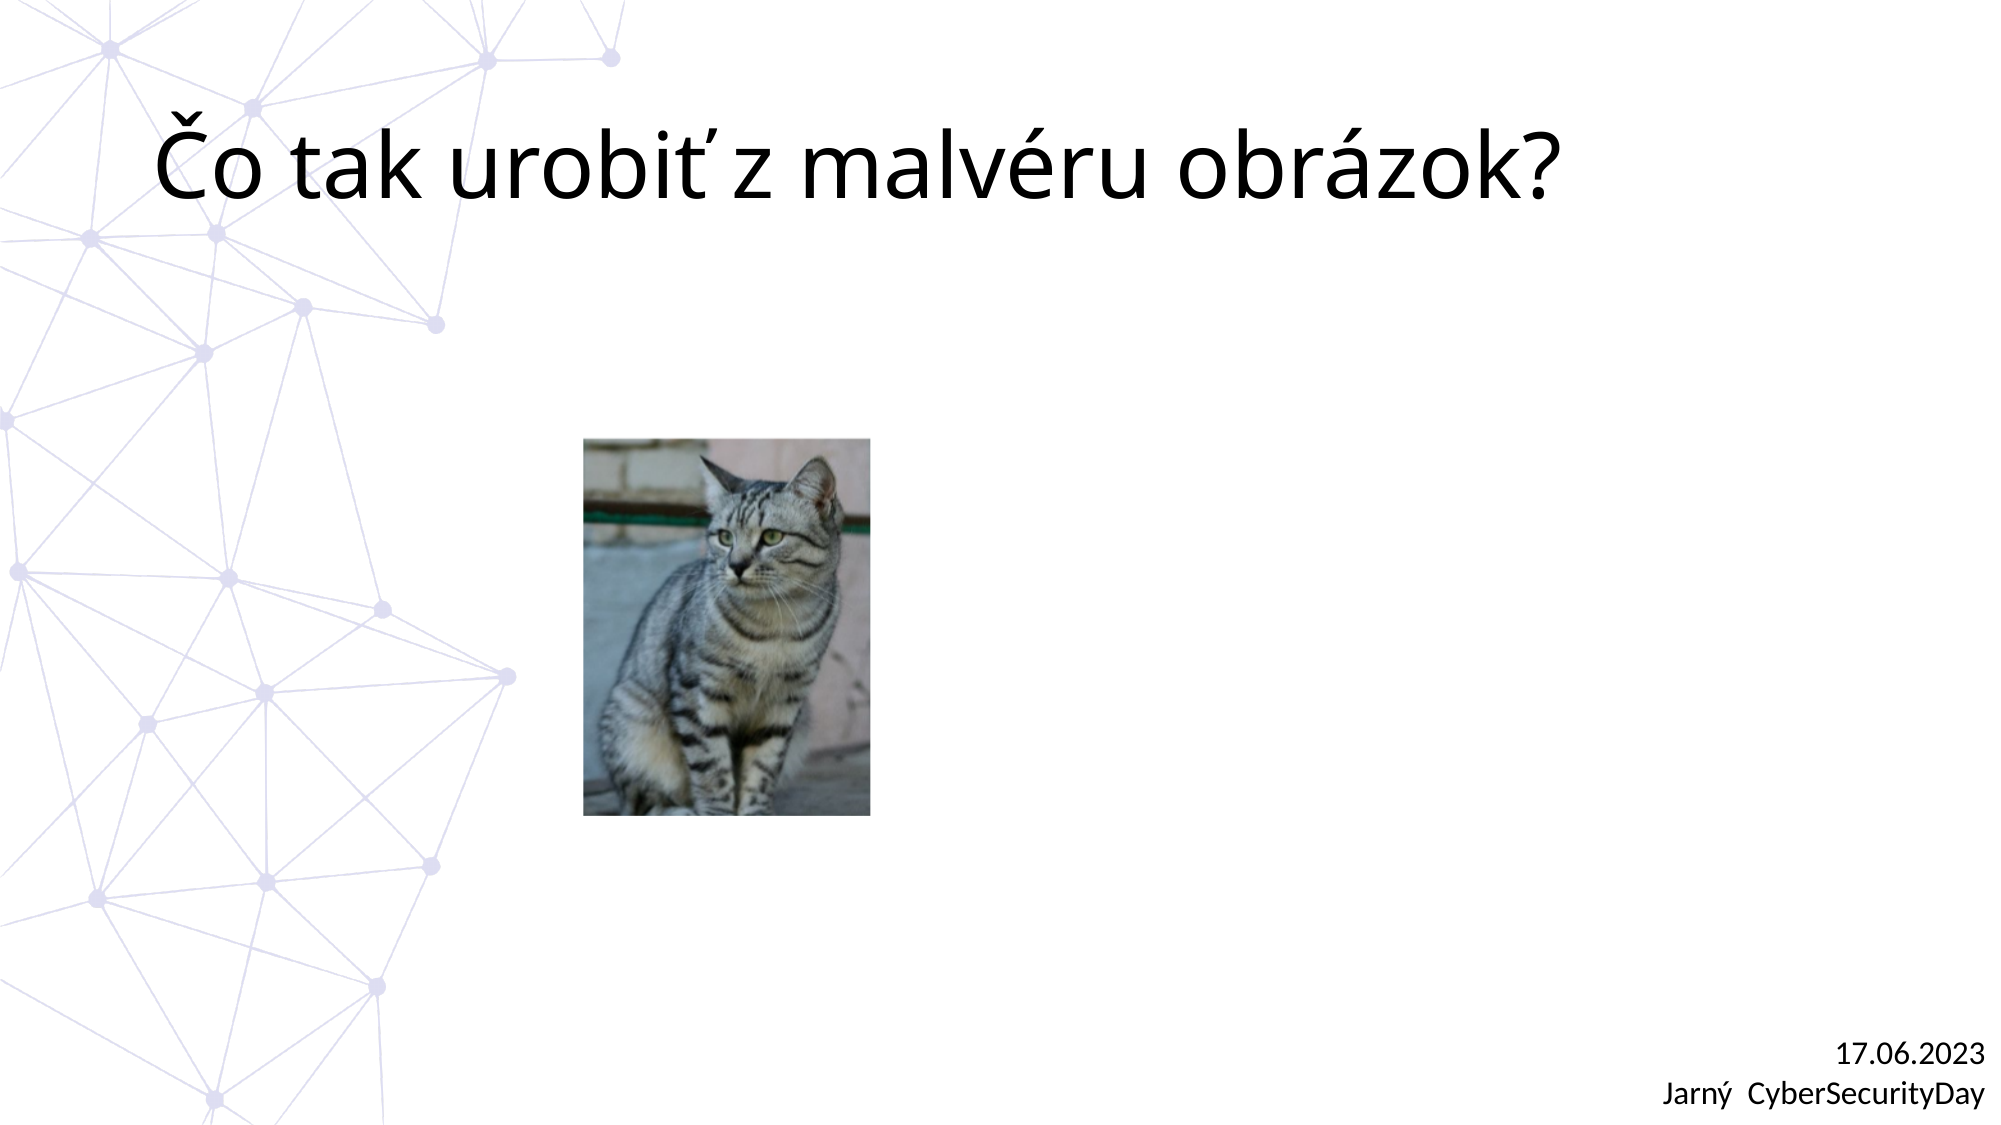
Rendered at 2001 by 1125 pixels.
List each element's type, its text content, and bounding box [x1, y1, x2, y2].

picture [0, 0, 873, 1125]
title Čo tak urobiť z malvéru obrázok? [625, 59, 1863, 278]
text_box 17.06.2023 Jarný CyberSecurityDay [1368, 1023, 2000, 1125]
